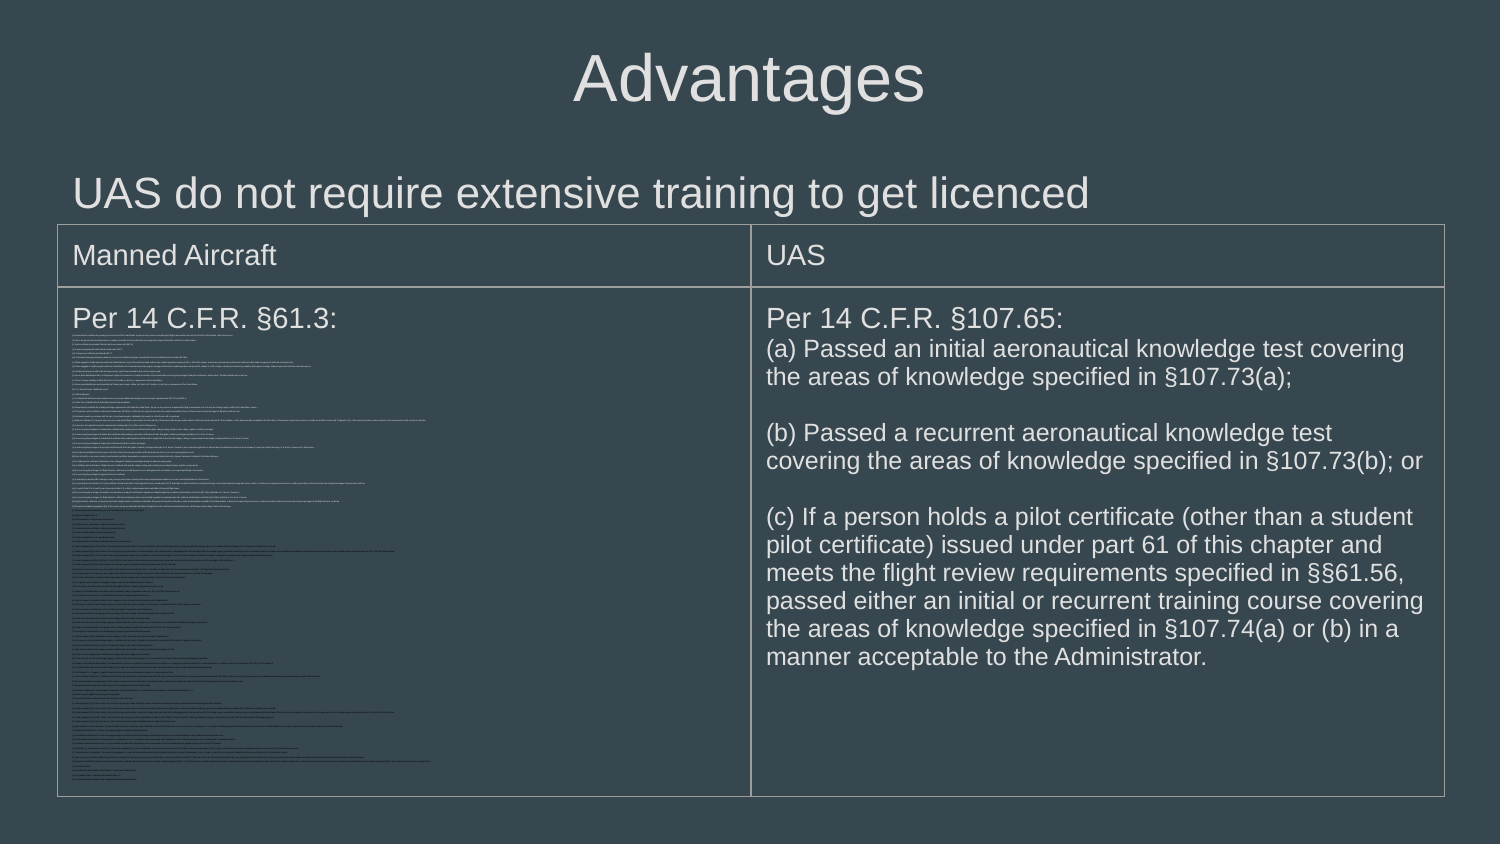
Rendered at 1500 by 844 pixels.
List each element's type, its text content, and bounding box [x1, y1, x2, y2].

table_header Manned Aircraft [58, 225, 750, 286]
text_box Advantages [0, 0, 1500, 150]
table_header UAS [752, 225, 1444, 286]
table_cell Per 14 C.F.R. §107.65: (a) Passed an initial aeronautical knowledge test covering the areas of knowledge specified in §107.73(a); (b) Passed a recurrent aeronautical knowledge test covering the areas of knowledge specified in §107.73(b); or (c) If a person holds a pilot certificate (other than a student pilot certificate) issued under part 61 of this chapter and meets the flight review requirements specified in §§61.56, passed either an initial or recurrent training course covering the areas of knowledge specified in §107.74(a) or (b) in a manner acceptable to the Administrator. [752, 288, 1444, 796]
table_cell Per 14 C.F.R. §61.3: (a) Required pilot certificate for operating a civil aircraft of the United States. No person may serve as a required pilot flight crewmember of a civil aircraft of the United States, unless that person: (1) Has in the person's physical possession or readily accessible in the aircraft when exercising the privileges of that pilot certificate or authorization— (i) A pilot certificate issued under this part and in accordance with §61.19; (ii) A special purpose pilot authorization issued under §61.77; (iii) A temporary certificate issued under §61.17; (iv) A document conveying temporary authority to exercise certificate privileges issued by the Airmen Certification Branch under §61.29(e); (v) When engaged in a flight operation within the United States for a part 119 certificate holder authorized to conduct operations under part 121 or 135 of this chapter, a temporary document provided by that certificate holder under an approved certificate verification plan; (vi) When engaged in a flight operation within the United States for a fractional ownership program manager authorized to conduct operations under part 91, subpart K, of this chapter, a temporary document provided by that program manager under an approved certificate verification plan; or (vii) When operating an aircraft within a foreign country, a pilot license issued by that country may be used. (2) Has a photo identification that is in that person's physical possession or readily accessible in the aircraft when exercising the privileges of that pilot certificate or authorization. The photo identification must be a: (i) Driver's license issued by a State, the District of Columbia, or territory or possession of the United States; (ii) Government identification card issued by the Federal government, a State, the District of Columbia, or a territory or possession of the United States; (iii) U.S. Armed Forces' identification card; (iv) Official passport; (v) Credential that authorizes unescorted access to a security identification display area at an airport regulated under 49 CFR part 1542; or (vi) Other form of identification that the Administrator finds acceptable. (b) Required pilot certificate for operating a foreign-registered aircraft within the United States. No person may serve as a required pilot flight crewmember of a civil aircraft of foreign registry within the United States, unless— (1) That person's pilot certificate or document issued under §61.29(e) is in that person's physical possession or readily accessible in the aircraft when exercising the privileges of that pilot certificate; and (2) Has been issued in accordance with this part, or has been issued or validated by the country in which the aircraft is registered. (c) Medical certificate. (1) A person may serve as a required pilot flight crewmember of an aircraft only if that person holds the appropriate medical certificate issued under part 67 of this chapter, or other documentation acceptable to the FAA, that is in that person's physical possession or readily accessible in the aircraft. Paragraph (c)(2) of this section provides certain exceptions to the requirement to hold a medical certificate. (2) A person is not required to meet the requirements of paragraph (c)(1) of this section if that person— (i) Is exercising the privileges of a student pilot certificate while seeking a pilot certificate with a glider category rating, a balloon class rating, or glider or balloon privileges; (ii) Is exercising the privileges of a student pilot certificate while seeking a sport pilot certificate with other than glider or balloon privileges and holds a U.S. driver's license; (iii) Is exercising the privileges of a student pilot certificate while seeking a pilot certificate with a weight-shift-control aircraft category rating or a powered parachute category rating and holds a U.S. driver's license; (iv) Is exercising the privileges of a sport pilot certificate with glider or balloon privileges; (v) Is exercising the privileges of a sport pilot certificate with other than glider or balloon privileges and holds a U.S. driver's license. A person who has applied for or held a medical certificate may exercise the privileges of a sport pilot certificate using a U.S. driver's license only if that person— (A) Has been found eligible for the issuance of at least a third-class airman medical certificate at the time of his or her most recent application; and (B) Has not had his or her most recently issued medical certificate suspended or revoked or most recent Authorization for a Special Issuance of a Medical Certificate withdrawn. (vi) Is holding a pilot certificate with a balloon class rating and is piloting or providing training in a balloon as appropriate; (vii) Is holding a pilot certificate or a flight instructor certificate with a glider category rating, and is piloting or providing training in a glider, as appropriate; (viii) Is exercising the privileges of a flight instructor certificate, provided the person is not acting as pilot in command or as a required pilot flight crewmember; (ix) Is exercising the privileges of a ground instructor certificate; (x) Is operating an aircraft within a foreign country using a pilot license issued by that country and possesses evidence of current medical qualification for that license; (xi) Is operating an aircraft with a U.S. pilot certificate, issued on the basis of a foreign pilot license, issued under §61.75, and holds a medical certificate issued by the foreign country that issued the foreign pilot license, which is in that person's physical possession or readily accessible in the aircraft when exercising the privileges of that airman certificate; (xii) Is a pilot of the U.S. Armed Forces, has an up-to-date U.S. military medical examination, and holds military pilot flight status; (xiii) Is exercising the privileges of a student, recreational or private pilot certificate for operations conducted under the conditions and limitations set forth in §61.113(i) and holds a U.S. driver's license; or (xiv) Is exercising the privileges of a flight instructor certificate and acting as pilot in command for operations conducted under the conditions and limitations set forth in §61.113(i) and holds a U.S. driver's license. (d) Flight instructor certificate. (1) A person who holds a flight instructor certificate issued under this part must have that certificate, or other documentation acceptable to the Administrator, in that person's physical possession or readily accessible in the aircraft when exercising the privileges of that flight instructor certificate. (2) Except as provided in paragraph (d)(3) of this section, no person other than the holder of a flight instructor certificate issued under this part with the appropriate rating on that certificate may— (i) Give training required to qualify a person for solo flight and solo cross-country flight; (ii) Endorse an applicant for a— (A) Pilot certificate or rating issued under this part; (B) Flight instructor certificate or rating issued under this part; or (C) Ground instructor certificate or rating issued under this part; (iii) Endorse a pilot logbook to show training given; or (iv) Endorse a logbook for solo operating privileges. (3) A flight instructor certificate issued under this part is not necessary— (i) Under paragraph (d)(2) of this section, if the training is given by the holder of a commercial pilot certificate with a lighter-than-air rating, provided the training is given in accordance with the privileges of the certificate in a lighter-than-air aircraft; (ii) Under paragraph (d)(2) of this section, if the training is given by the holder of an airline transport pilot certificate with a rating appropriate to the aircraft in which the training is given, provided the training is given in accordance with the privileges of the certificate and conducted in accordance with an approved air carrier training program approved under part 121 or part 135 of this chapter; (iii) Under paragraph (d)(2) of this section, if the training is given by a person who is qualified in accordance with subpart C of part 142 of this chapter, provided the training is conducted in accordance with an approved part 142 training program; (iv) Under paragraphs (d)(2)(i), (d)(2)(ii)(C), and (d)(2)(iii) of this section, if the training is given by the holder of a ground instructor certificate in accordance with the privileges of the certificate; or (v) Under paragraph (d)(2)(iii) of this section, if the training is given by an authorized flight instructor under §61.41 of this part. (e) Instrument rating. No person may act as pilot in command of a civil aircraft under IFR or in weather conditions less than the minimums prescribed for VFR flight unless that person holds: (1) The appropriate aircraft category, class, type (if required), and instrument rating on that person's pilot certificate for any airplane, helicopter, or powered-lift being flown; (2) An airline transport pilot certificate with the appropriate aircraft category, class, and type rating (if required) for the aircraft being flown; (3) For a glider, a pilot certificate with a glider category rating and an airplane instrument rating; or (4) For an airship, a commercial pilot certificate with a lighter-than-air category rating and airship class rating. (f) Category II pilot authorization. Except for a pilot conducting Category II operations under part 121 or part 135, a person may not: (1) Act as pilot in command of a civil aircraft during Category II operations unless that person— (i) Holds a Category II pilot authorization for that category or class of aircraft, and the type of aircraft, if applicable; or (ii) In the case of a civil aircraft of foreign registry, is authorized by the country of registry to act as pilot in command of that aircraft in Category II operations. (2) Act as second in command of a civil aircraft during Category II operations unless that person— (i) Holds a pilot certificate with category and class ratings for that aircraft and an instrument rating for that category aircraft; (ii) Holds an airline transport pilot certificate with category and class ratings for that aircraft; or (iii) In the case of a civil aircraft of foreign registry, is authorized by the country of registry to act as second in command of that aircraft during Category II operations. (g) Category III pilot authorization. Except for a pilot conducting Category III operations under part 121 or part 135, a person may not: (1) Act as pilot in command of a civil aircraft during Category III operations unless that person— (i) Holds a Category III pilot authorization for that category or class of aircraft, and the type of aircraft, if applicable; or (ii) In the case of a civil aircraft of foreign registry, is authorized by the country of registry to act as pilot in command of that aircraft in Category III operations. (2) Act as second in command of a civil aircraft during Category III operations unless that person— (i) Holds a pilot certificate with category and class ratings for that aircraft and an instrument rating for that category aircraft; (ii) Holds an airline transport pilot certificate with category and class ratings for that aircraft; or (iii) In the case of a civil aircraft of foreign registry, is authorized by the country of registry to act as second in command of that aircraft during Category III operations. (h) Category A aircraft pilot authorization. The Administrator may issue a certificate of authorization for a Category II or Category III operation to the pilot of a small aircraft that is a Category A aircraft, as identified in §97.3(b)(1) of this chapter if: (1) The Administrator determines that the Category II or Category III operation can be performed safely by that pilot under the terms of the certificate of authorization; and (2) The Category II or Category III operation does not involve the carriage of persons or property for compensation or hire. (i) Ground instructor certificate. (1) Each person who holds a ground instructor certificate issued under this part must have that certificate or a temporary document issued under §61.29(e) in that person's physical possession or immediately accessible when exercising the privileges of that certificate. (2) Except as provided in paragraph (i)(3) of this section, no person other than the holder of a ground instructor certificate, issued under this part or part 143, with the appropriate rating on that certificate may— (i) Give ground training required to qualify a person for solo flight and solo cross-country flight; (ii) Endorse an applicant for a knowledge test required for a pilot, flight instructor, or ground instructor certificate or rating issued under this part; or (iii) Endorse a pilot logbook to show ground training given. (3) A ground instructor certificate issued under this part is not necessary— (i) Under paragraph (i)(2) of this section, if the training is given by the holder of a flight instructor certificate issued under this part in accordance with the privileges of that certificate; (ii) Under paragraph (i)(2) of this section, if the training is given by the holder of a commercial pilot certificate with a lighter-than-air rating, provided the training is given in accordance with the privileges of the certificate in a lighter-than-air aircraft; (iii) Under paragraph (i)(2) of this section, if the training is given by the holder of an airline transport pilot certificate with a rating appropriate to the aircraft in which the training is given, provided the training is given in accordance with the privileges of the certificate and conducted in accordance with an approved air carrier training program approved under part 121 or part 135 of this chapter; (iv) Under paragraph (i)(2) of this section, if the training is given by a person who is qualified in accordance with subpart C of part 142 of this chapter, provided the training is conducted in accordance with an approved part 142 training program; or (v) Under paragraph (i)(2)(iii) of this section, if the training is given by an authorized flight instructor under §61.41 of this part. (j) Age limitation for certain operations. (1) Age limitation. No person who holds a pilot certificate issued under this part may serve as a pilot on a civil airplane of U.S. registry in the following operations if the person has reached his or her 60th birthday or, in the case of operations with more than one pilot, his or her 65th birthday: (i) Scheduled international air services carrying passengers in turbojet-powered airplanes; (ii) Scheduled international air services carrying passengers in airplanes having a passenger-seat configuration of more than nine passenger seats, excluding each crewmember seat; (iii) Nonscheduled international air transportation for compensation or hire in airplanes having a passenger-seat configuration of more than 30 passenger seats, excluding each crewmember seat; or (iv) Scheduled international air services, or nonscheduled international air transportation for compensation or hire, in airplanes having a payload capacity of more than 7,500 pounds. (2) Definitions. (i) “International air service,” as used in this paragraph (j), means scheduled air service performed in airplanes for the public transport of passengers, mail, or cargo, in which the service passes through the airspace over the territory of more than one country. (ii) “International air transportation,” as used in this paragraph (j), means air transportation performed in airplanes for the public transport of passengers, mail, or cargo, in which the service passes through the airspace over the territory of more than one country. (k) Special purpose pilot authorization. Any person that is required to hold a special purpose pilot authorization, issued in accordance with §61.77 of this part, must have that authorization and the person's foreign pilot license in that person's physical possession or have it readily accessible in the aircraft when exercising the privileges of that authorization. (l) Inspection of certificate. Each person who holds an airman certificate, temporary document in accordance with paragraph (a)(1)(v) or (vi) of this section, medical certificate, documents establishing alternative medical qualification under part 68 of this chapter, authorization, or license required by this part must present it and their photo identification as described in paragraph (a)(2) of this section for inspection upon a request from: (1) The Administrator; (2) An authorized representative of the National Transportation Safety Board; (3) Any Federal, State, or local law enforcement officer; or (4) An authorized representative of the Transportation Security Administration. [58, 288, 750, 796]
text_box UAS do not require extensive training to get licenced [57, 150, 1407, 224]
